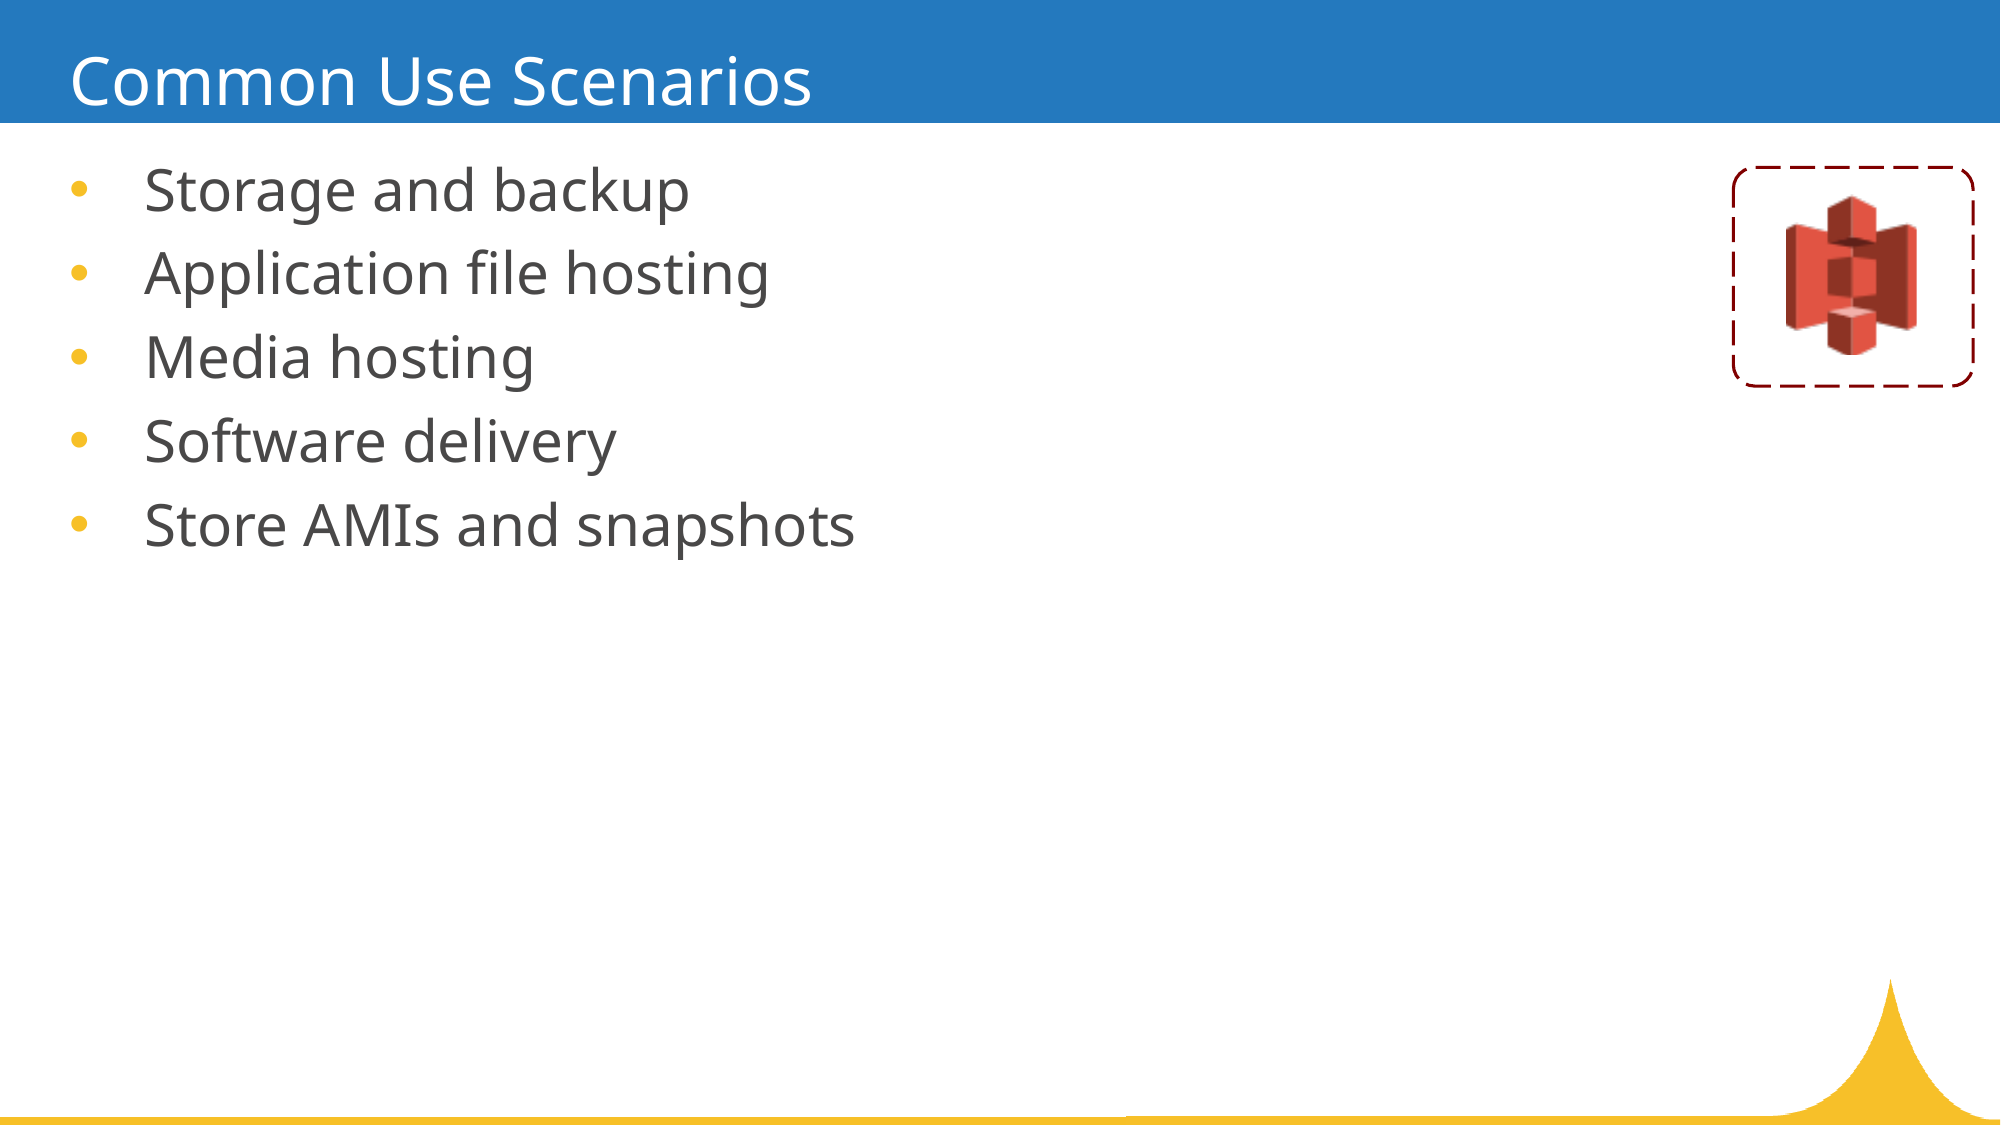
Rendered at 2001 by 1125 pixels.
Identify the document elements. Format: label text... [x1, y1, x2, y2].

text_box [500, 491, 1500, 568]
title Common Use Scenarios [54, 27, 1487, 142]
list Storage and backup Application file hosting Media hosting Software delivery Store AMIs and snapshots [54, 153, 1780, 867]
text_box [1732, 166, 1974, 387]
picture [1785, 193, 1917, 355]
picture [1126, 926, 2001, 1125]
